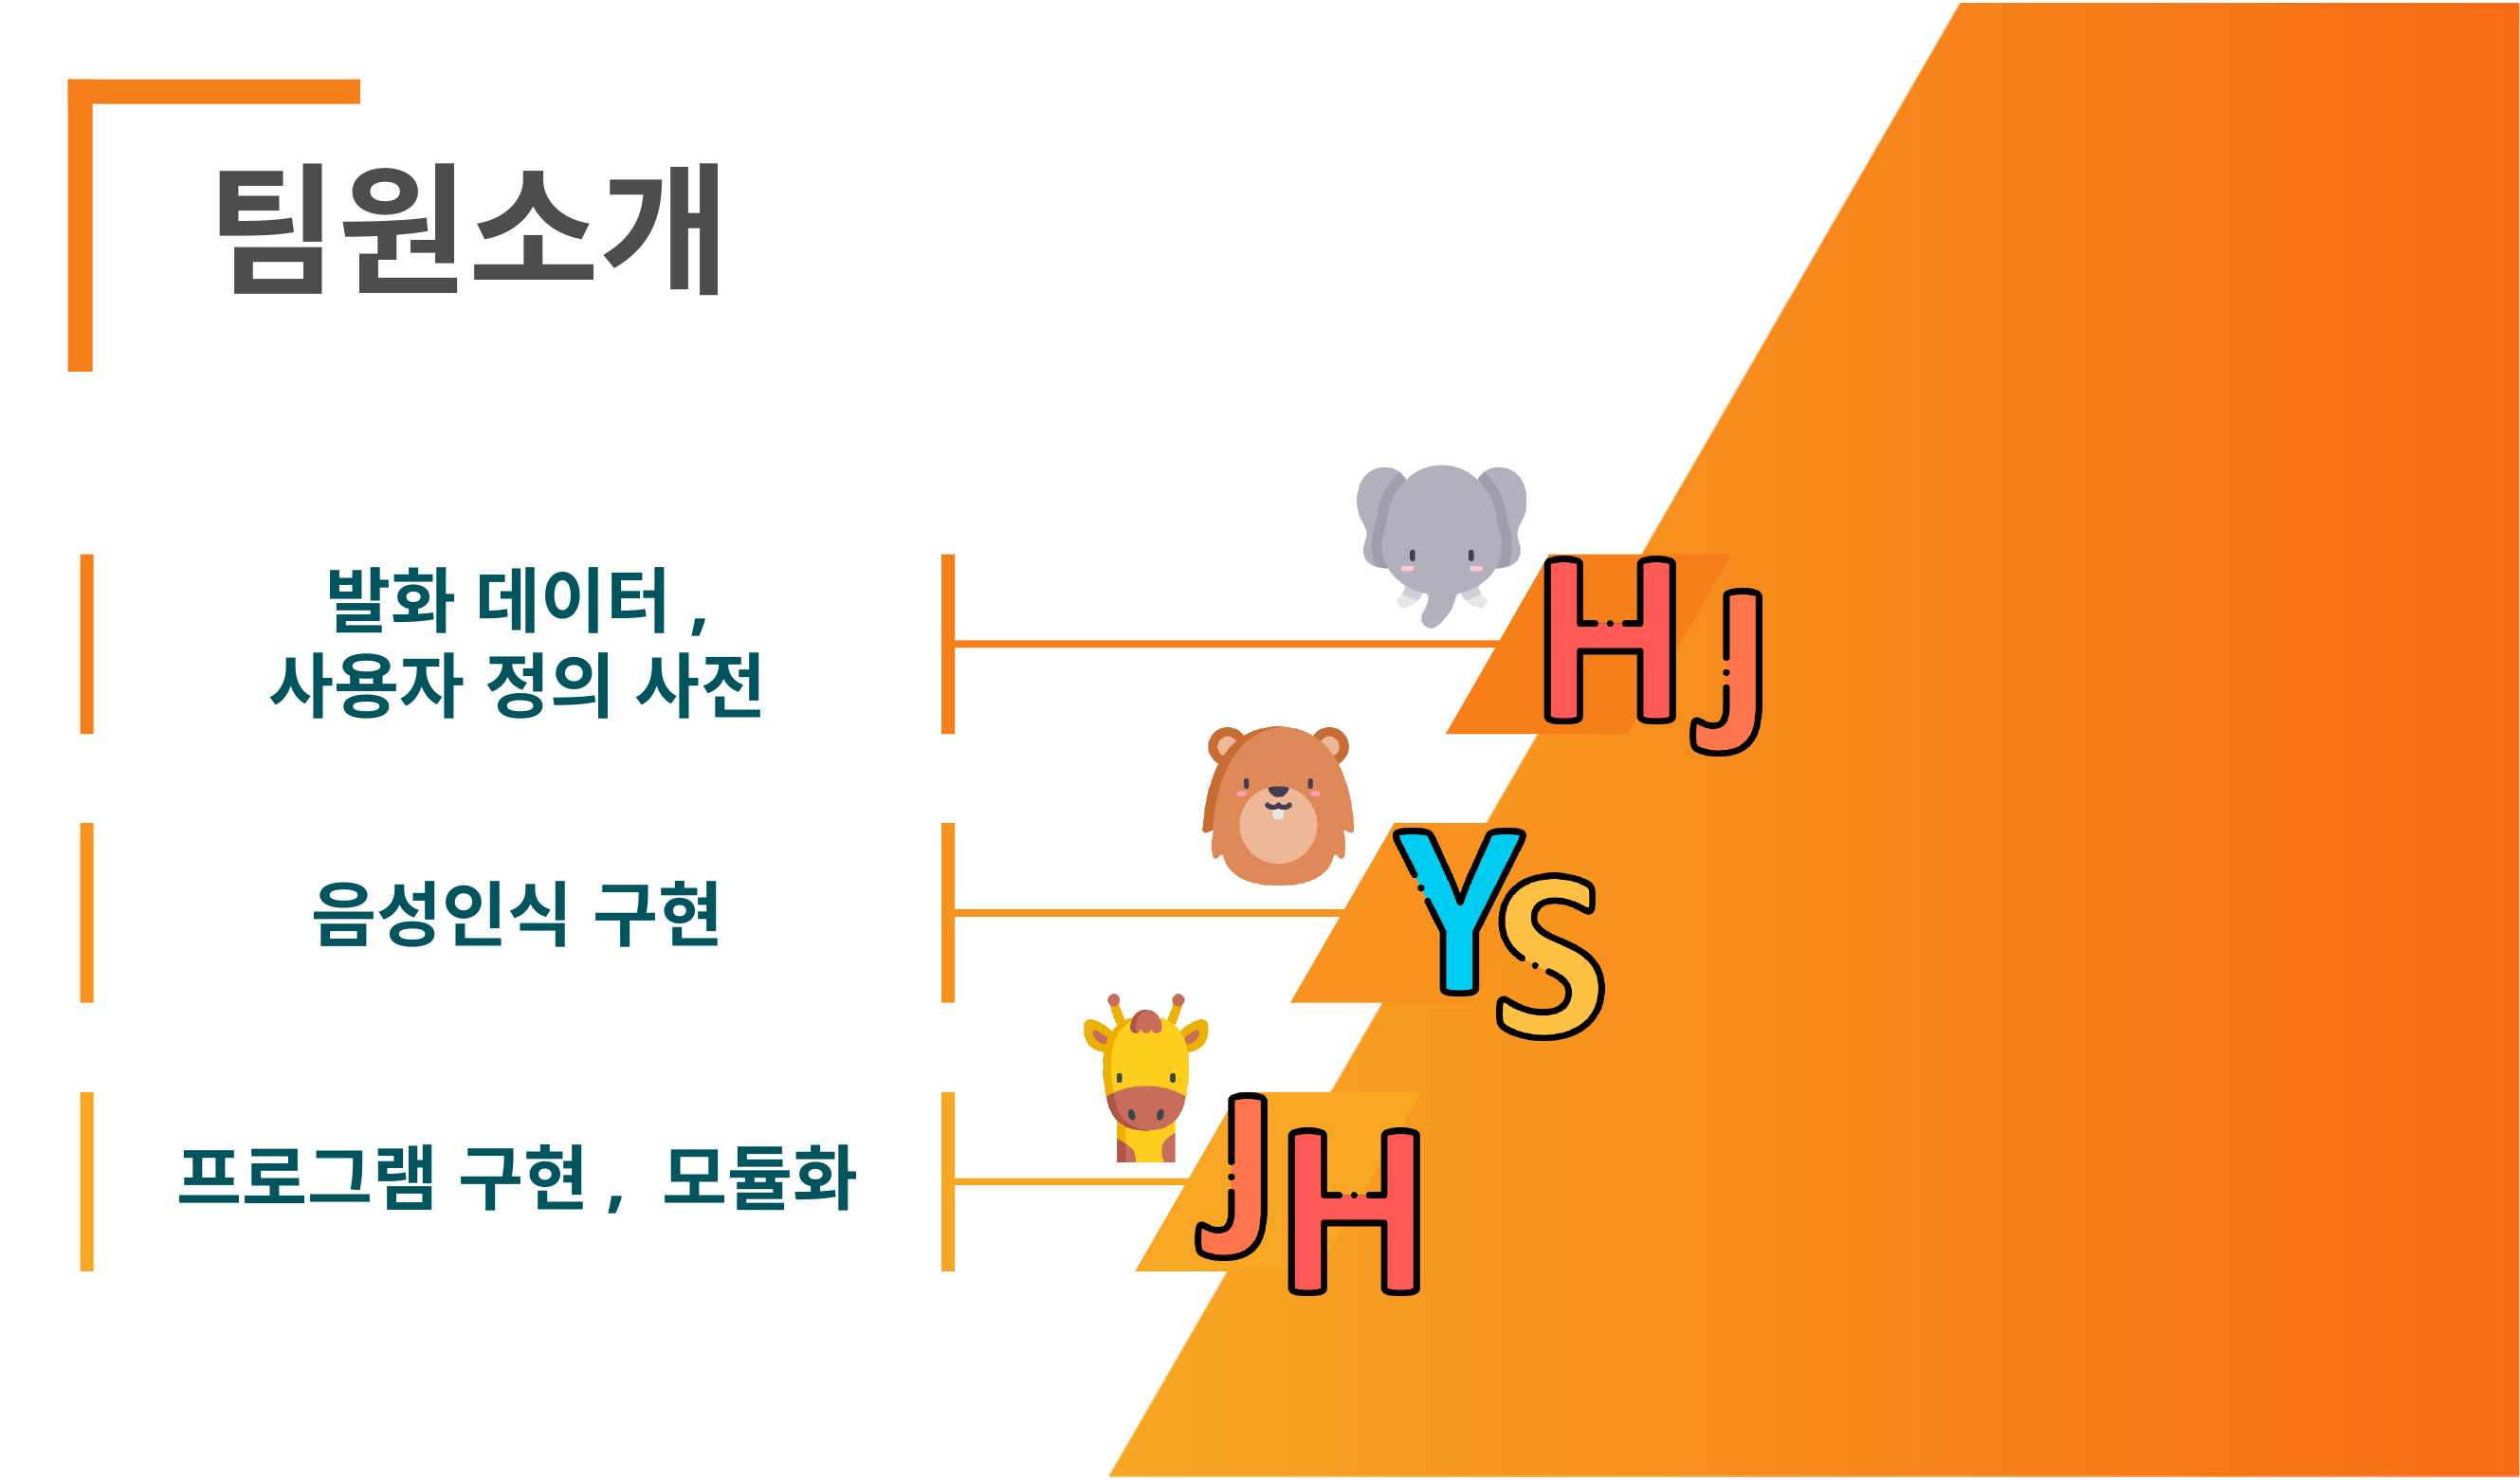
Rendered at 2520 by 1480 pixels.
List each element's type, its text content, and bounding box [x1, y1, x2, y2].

text_box [941, 956, 956, 1003]
text_box [80, 727, 94, 735]
text_box [941, 1219, 956, 1271]
text_box [80, 1219, 94, 1271]
text_box [956, 1178, 1102, 1185]
text_box [941, 1091, 956, 1133]
text_box [956, 640, 1102, 649]
text_box 프로그램 구현, 모듈화 [80, 1133, 956, 1219]
text_box [941, 727, 956, 735]
picture [1061, 2, 2520, 1477]
text_box [67, 104, 93, 372]
text_box [941, 823, 956, 869]
text_box [956, 909, 1102, 917]
text_box [67, 79, 360, 104]
text_box [0, 2, 1105, 1477]
text_box 음성인식 구현 [80, 869, 956, 956]
text_box [80, 956, 94, 1003]
text_box 발화 데이터, 사용자 정의 사전 [80, 556, 956, 727]
text_box [80, 1091, 94, 1133]
text_box 팀원소개 [93, 140, 1102, 312]
text_box [80, 823, 94, 869]
